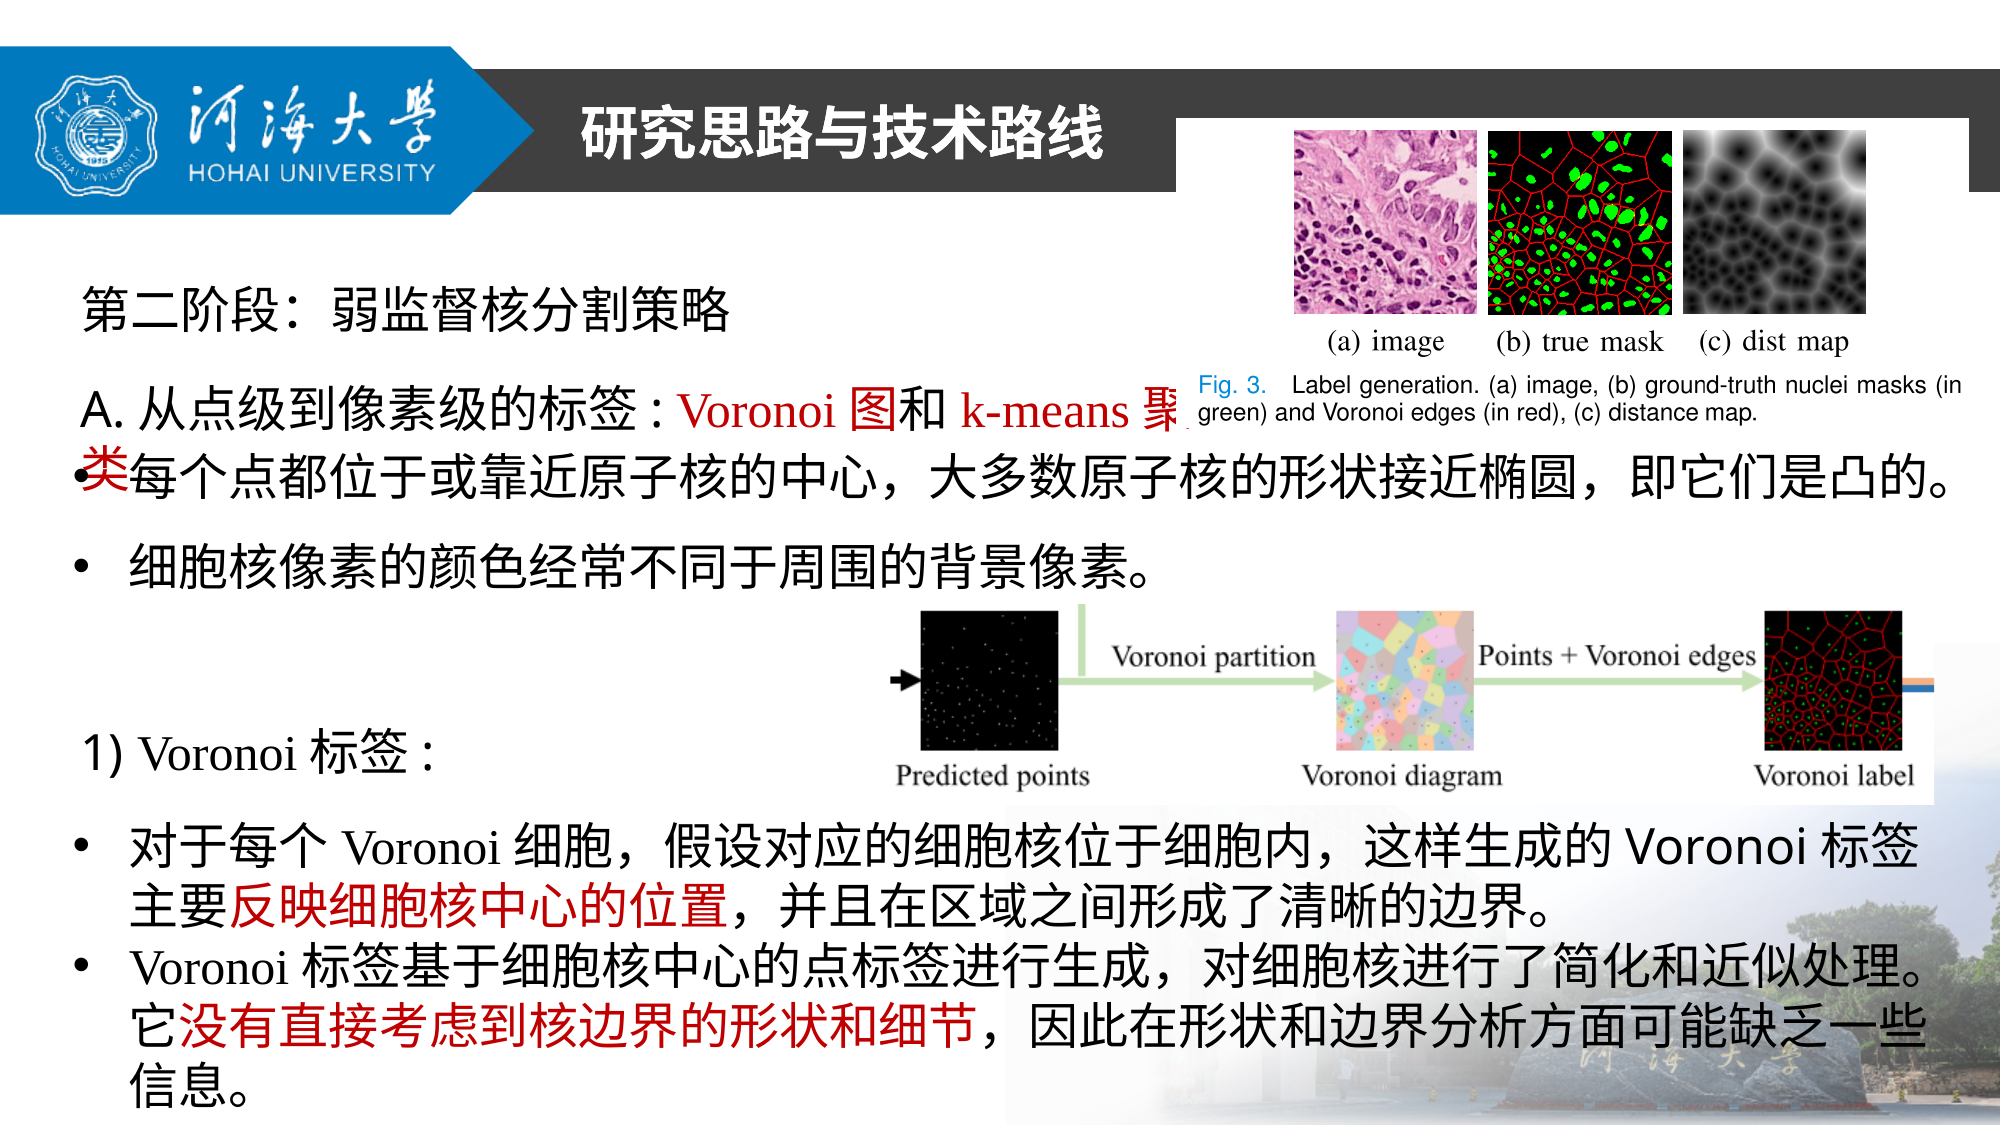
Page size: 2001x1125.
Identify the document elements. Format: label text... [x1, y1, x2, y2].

text_box A.从点级到像素级的标签: Voronoi图和k-means聚类 [65, 369, 1251, 438]
text_box 第二阶段：弱监督核分割策略 [65, 271, 1000, 347]
text_box 对于每个Voronoi细胞，假设对应的细胞核位于细胞内，这样生成的Voronoi标签主要反映细胞核中心的位置，并且在区域之间形成了清晰的边界。 Voronoi标签基于细胞核中心的点标签进行生成，对细胞核进行了简化和近似处理。它没有直接考虑到核边界的形状和细节，因此在形状和边界分析方面可能缺乏一些信息。 [57, 806, 1969, 1122]
picture [1176, 118, 1969, 428]
text_box 每个点都位于或靠近原子核的中心，大多数原子核的形状接近椭圆，即它们是凸的。 细胞核像素的颜色经常不同于周围的背景像素。 [57, 438, 1969, 603]
text_box 研究思路与技术路线 [565, 91, 1656, 181]
text_box 1) Voronoi标签: [65, 713, 890, 789]
picture [890, 604, 2000, 1125]
